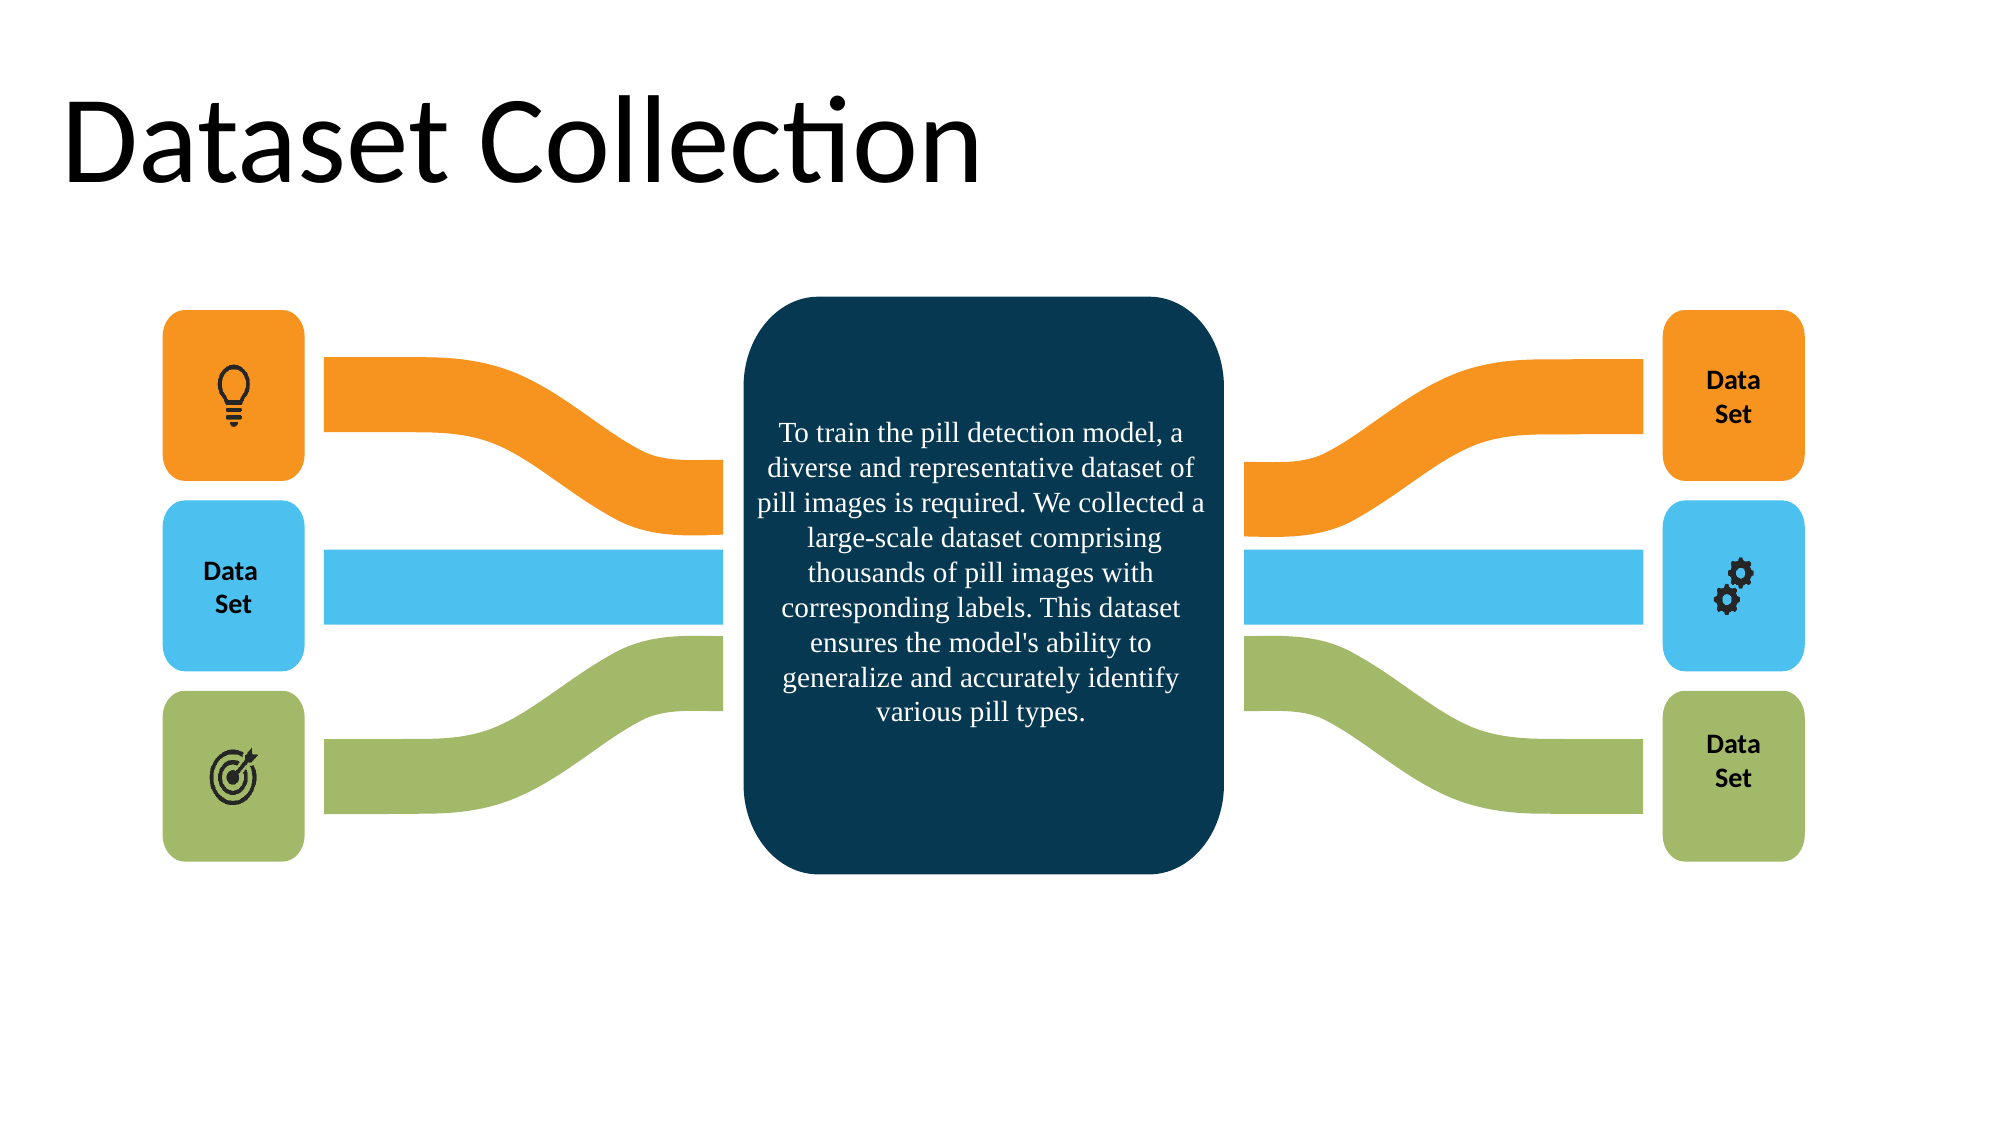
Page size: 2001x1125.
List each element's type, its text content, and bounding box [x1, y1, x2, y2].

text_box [162, 296, 1805, 875]
text_box Dataset Collection [47, 50, 1000, 216]
